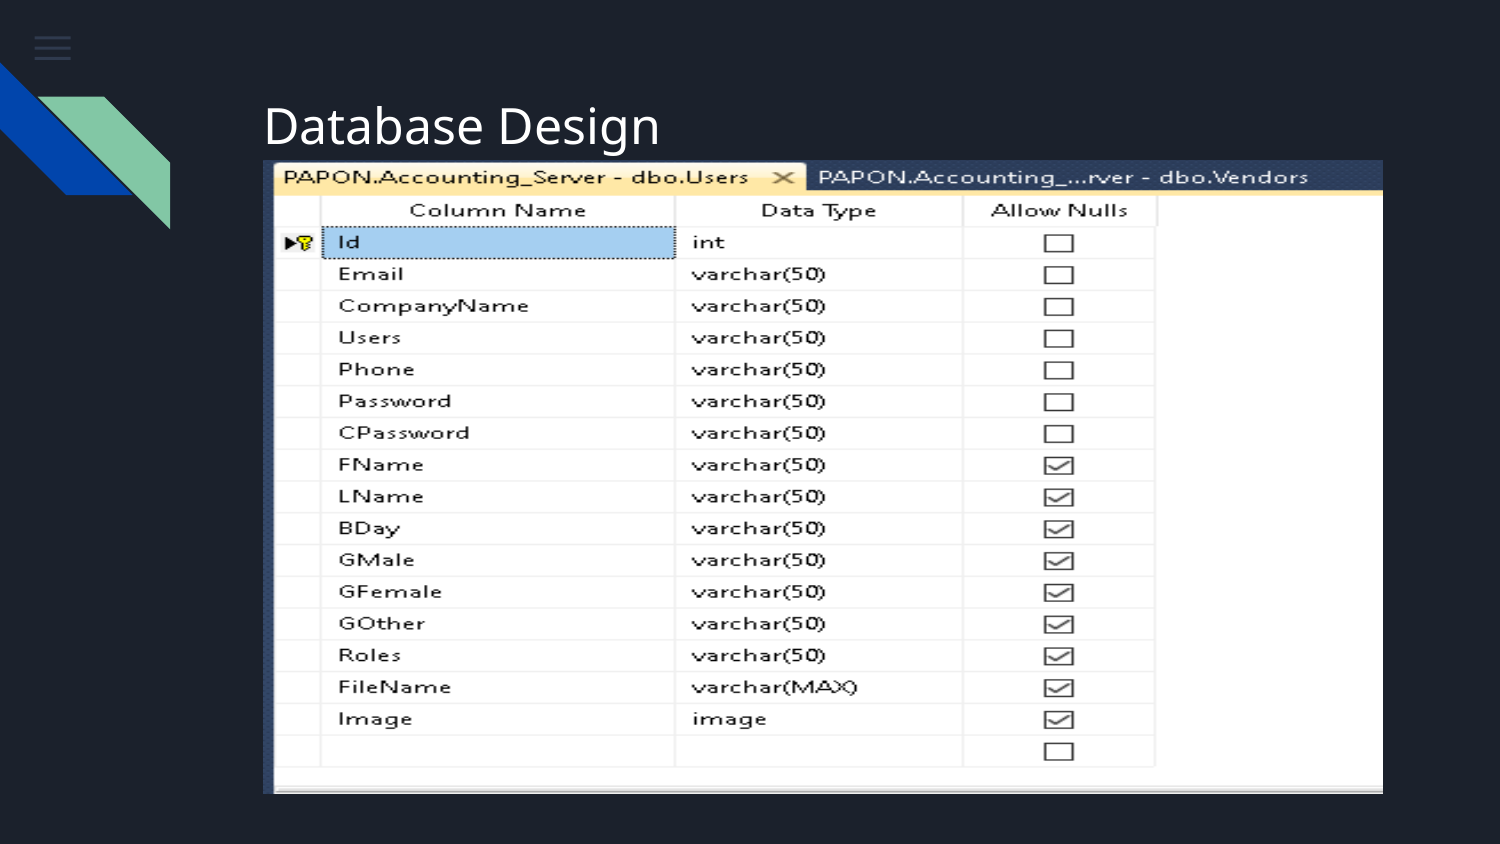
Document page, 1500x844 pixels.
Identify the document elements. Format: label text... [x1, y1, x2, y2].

title Database Design [248, 49, 1026, 161]
picture [263, 160, 1383, 794]
